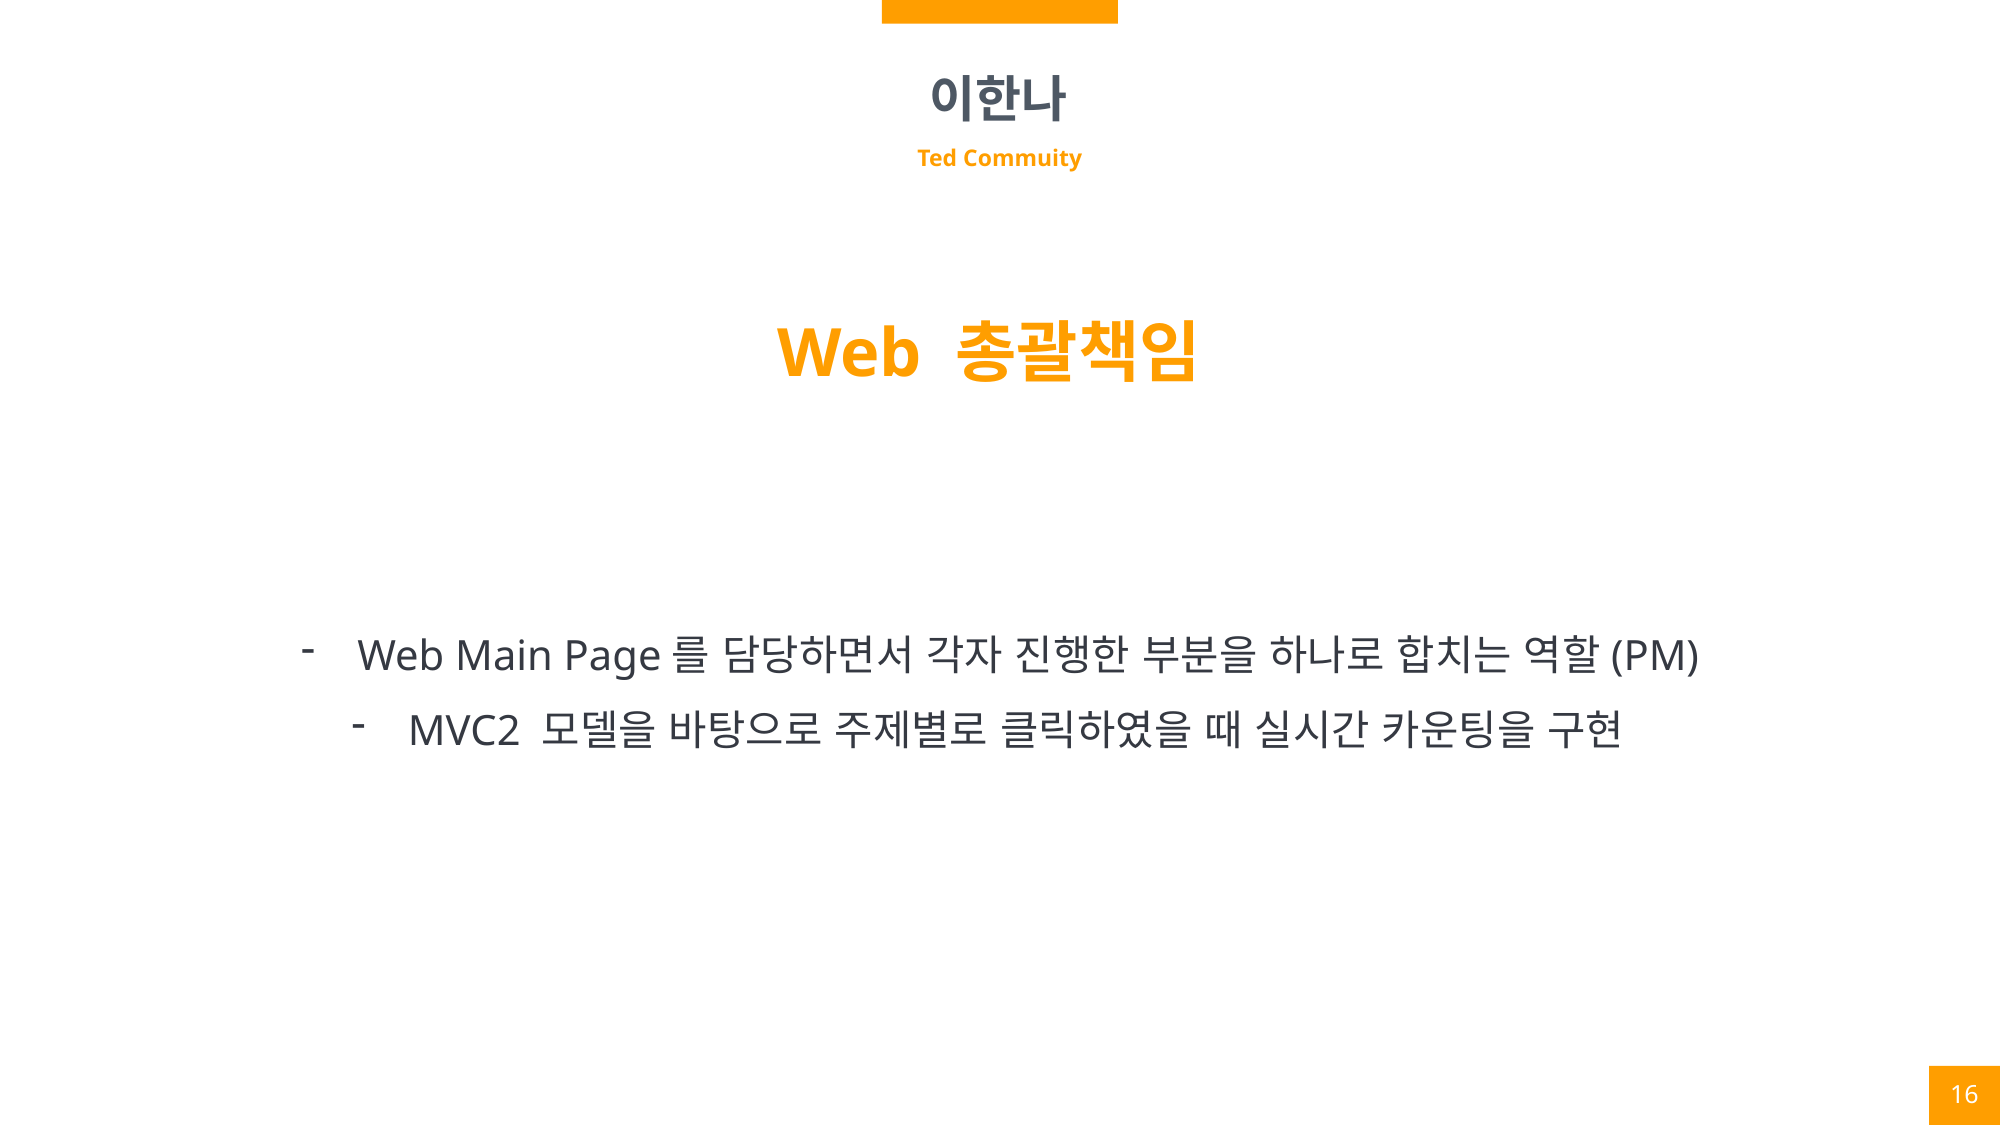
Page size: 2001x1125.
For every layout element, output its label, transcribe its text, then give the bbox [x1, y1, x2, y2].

slide_number 16 [1926, 1065, 2000, 1125]
text_box Ted Commuity [902, 136, 1098, 179]
text_box Web Main Page를 담당하면서 각자 진행한 부분을 하나로 합치는 역할(PM) MVC2 모델을 바탕으로 주제별로 클릭하였을 때 실시간 카운팅을 구현 [210, 596, 1790, 762]
text_box Web 총괄책임 [511, 302, 1468, 398]
text_box 이한나 [914, 60, 1083, 136]
text_box [881, 0, 1119, 25]
